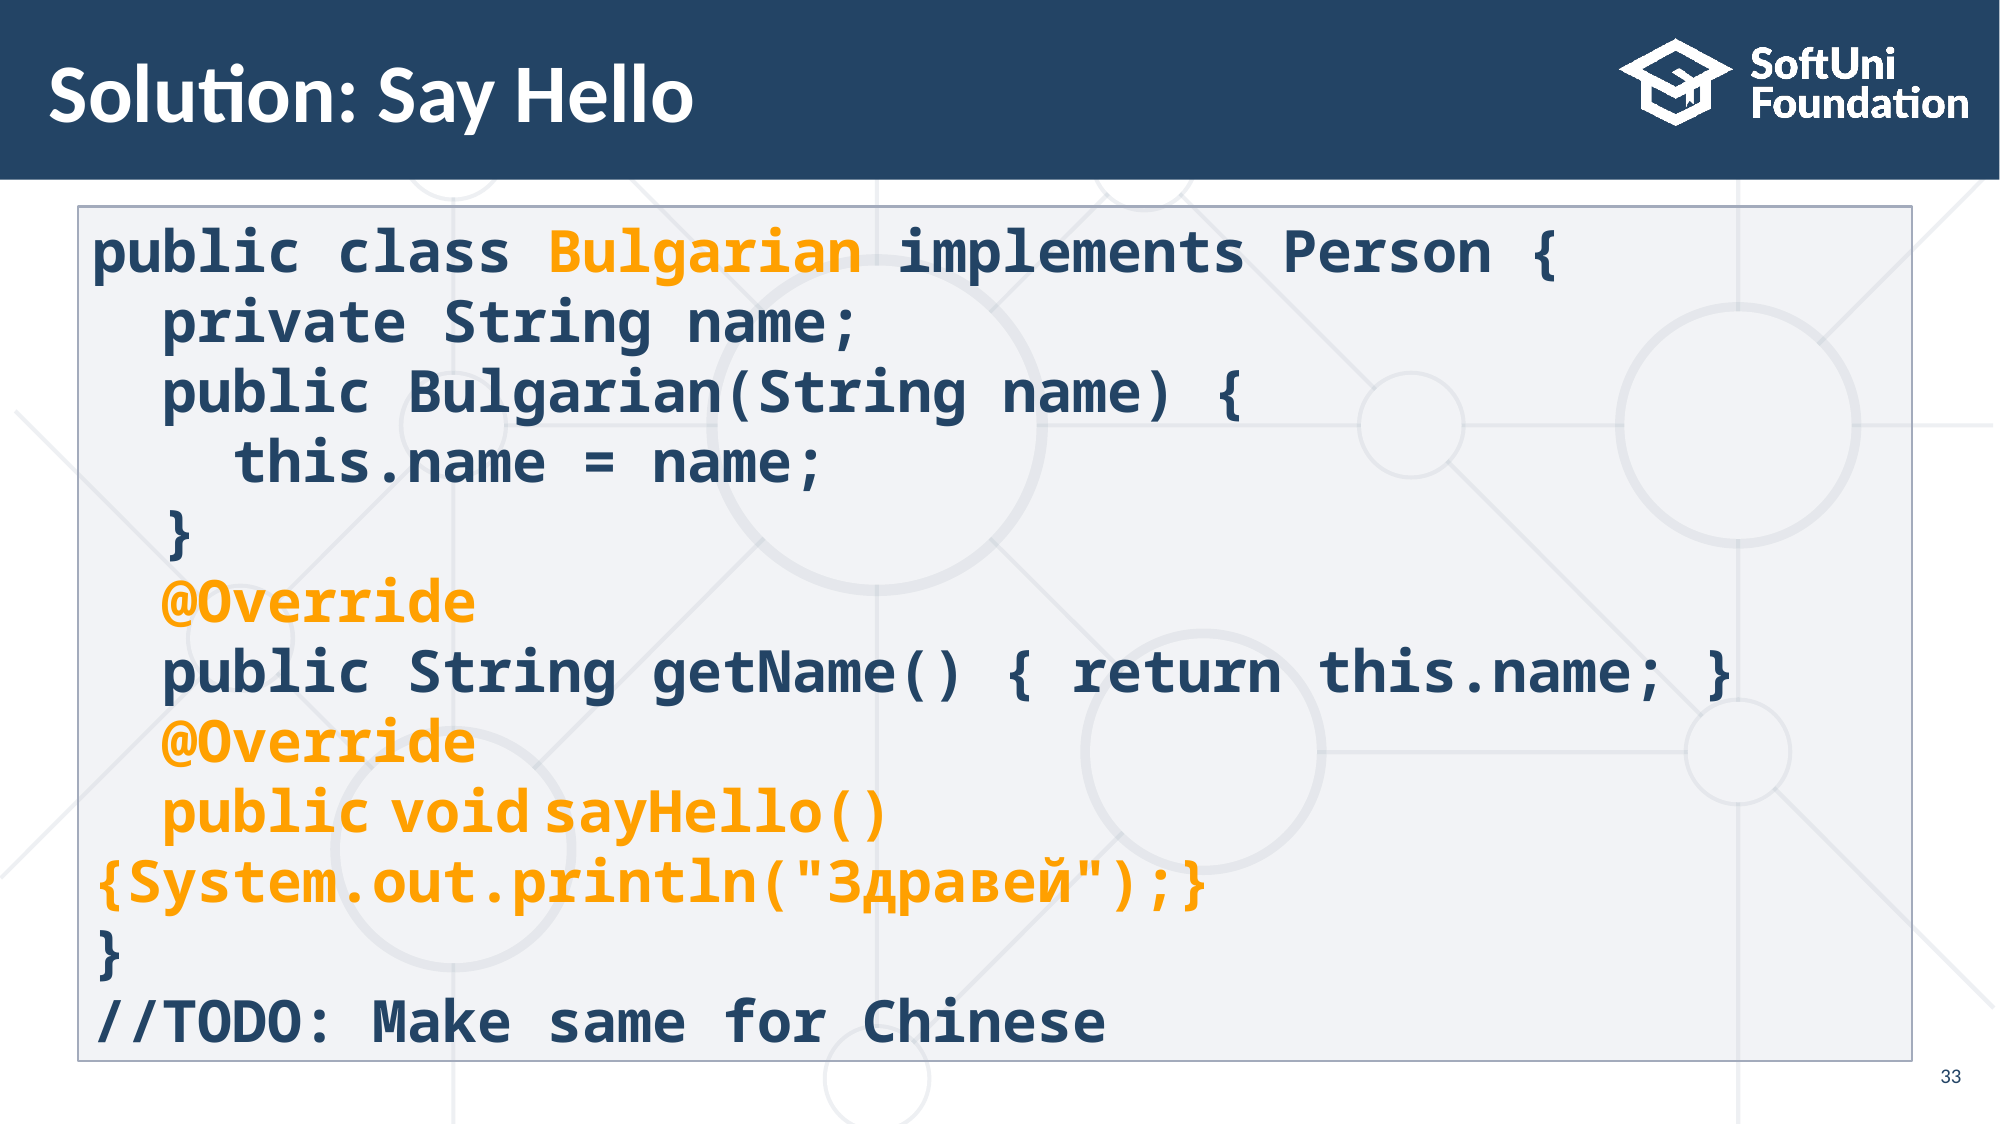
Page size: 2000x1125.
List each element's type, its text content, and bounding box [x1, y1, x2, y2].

title Solution: Say Hello [31, 16, 1591, 162]
picture [1618, 38, 1968, 126]
text_box public class Bulgarian implements Person { private String name; public Bulgarian(String name) { this.name = name; } @Override public String getName() { return this.name; } @Override public void sayHello() {System.out.println("Здравей");} } //TODO: Make same for Chinese [77, 206, 1913, 1061]
slide_number 33 [1896, 1049, 1968, 1101]
